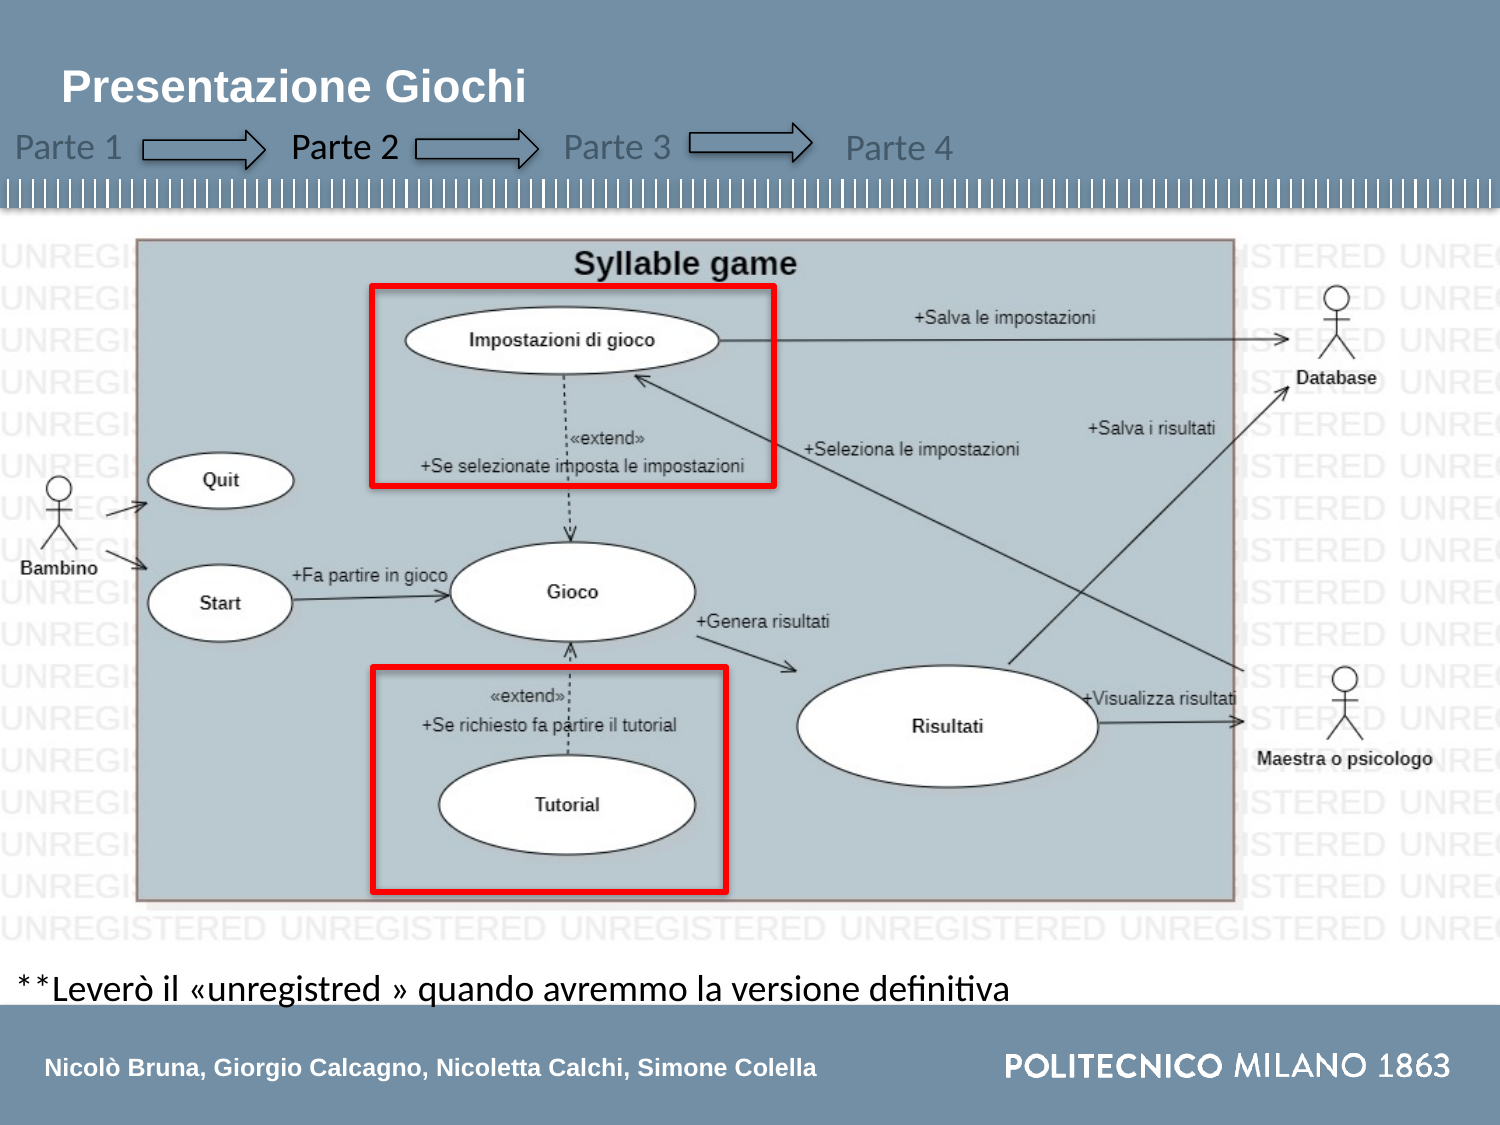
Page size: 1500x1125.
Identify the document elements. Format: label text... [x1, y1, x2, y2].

text_box Parte 2 [276, 114, 597, 174]
text_box Parte 1 [0, 115, 287, 175]
picture [0, 225, 1500, 957]
text_box Parte 3 [548, 115, 751, 175]
text_box **Leverò il «unregistred » quando avremmo la versione definitiva [0, 964, 1148, 1016]
title Presentazione Giochi [46, 49, 1454, 187]
text_box [415, 128, 539, 170]
picture [999, 1041, 1456, 1089]
text_box [142, 129, 266, 171]
text_box Parte 4 [830, 115, 1123, 176]
text_box [688, 122, 813, 163]
